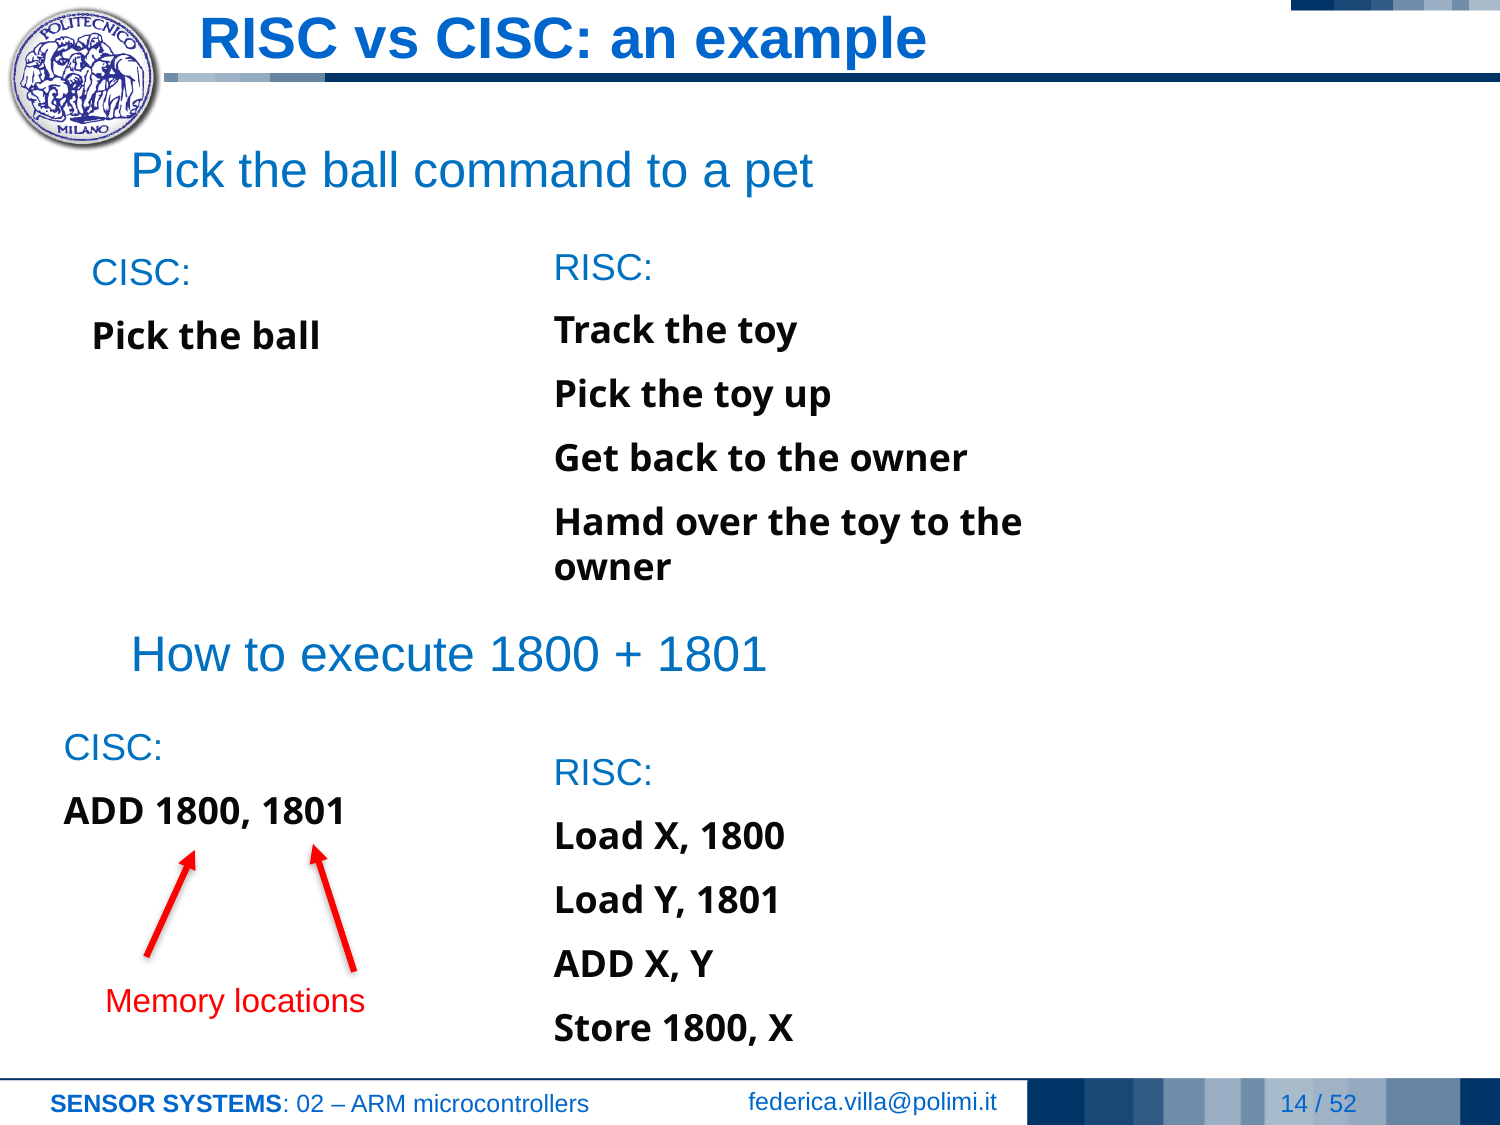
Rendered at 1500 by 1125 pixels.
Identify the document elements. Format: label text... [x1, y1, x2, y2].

text_box How to execute 1800 + 1801 [115, 613, 784, 689]
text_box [145, 849, 195, 957]
text_box RISC: Load X, 1800 Load Y, 1801 ADD X, Y Store 1800, X [538, 741, 1059, 1056]
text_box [312, 843, 355, 972]
picture [0, 0, 1500, 153]
picture [0, 1074, 1500, 1125]
text_box Pick the ball command to a pet [115, 130, 830, 205]
title RISC vs CISC: an example [199, 0, 1500, 71]
text_box CISC: ADD 1800, 1801 [48, 715, 372, 840]
text_box RISC: Track the toy Pick the toy up Get back to the owner Hamd over the toy to the owner [538, 235, 1059, 596]
text_box Memory locations [89, 971, 381, 1027]
text_box CISC: Pick the ball [76, 241, 400, 365]
